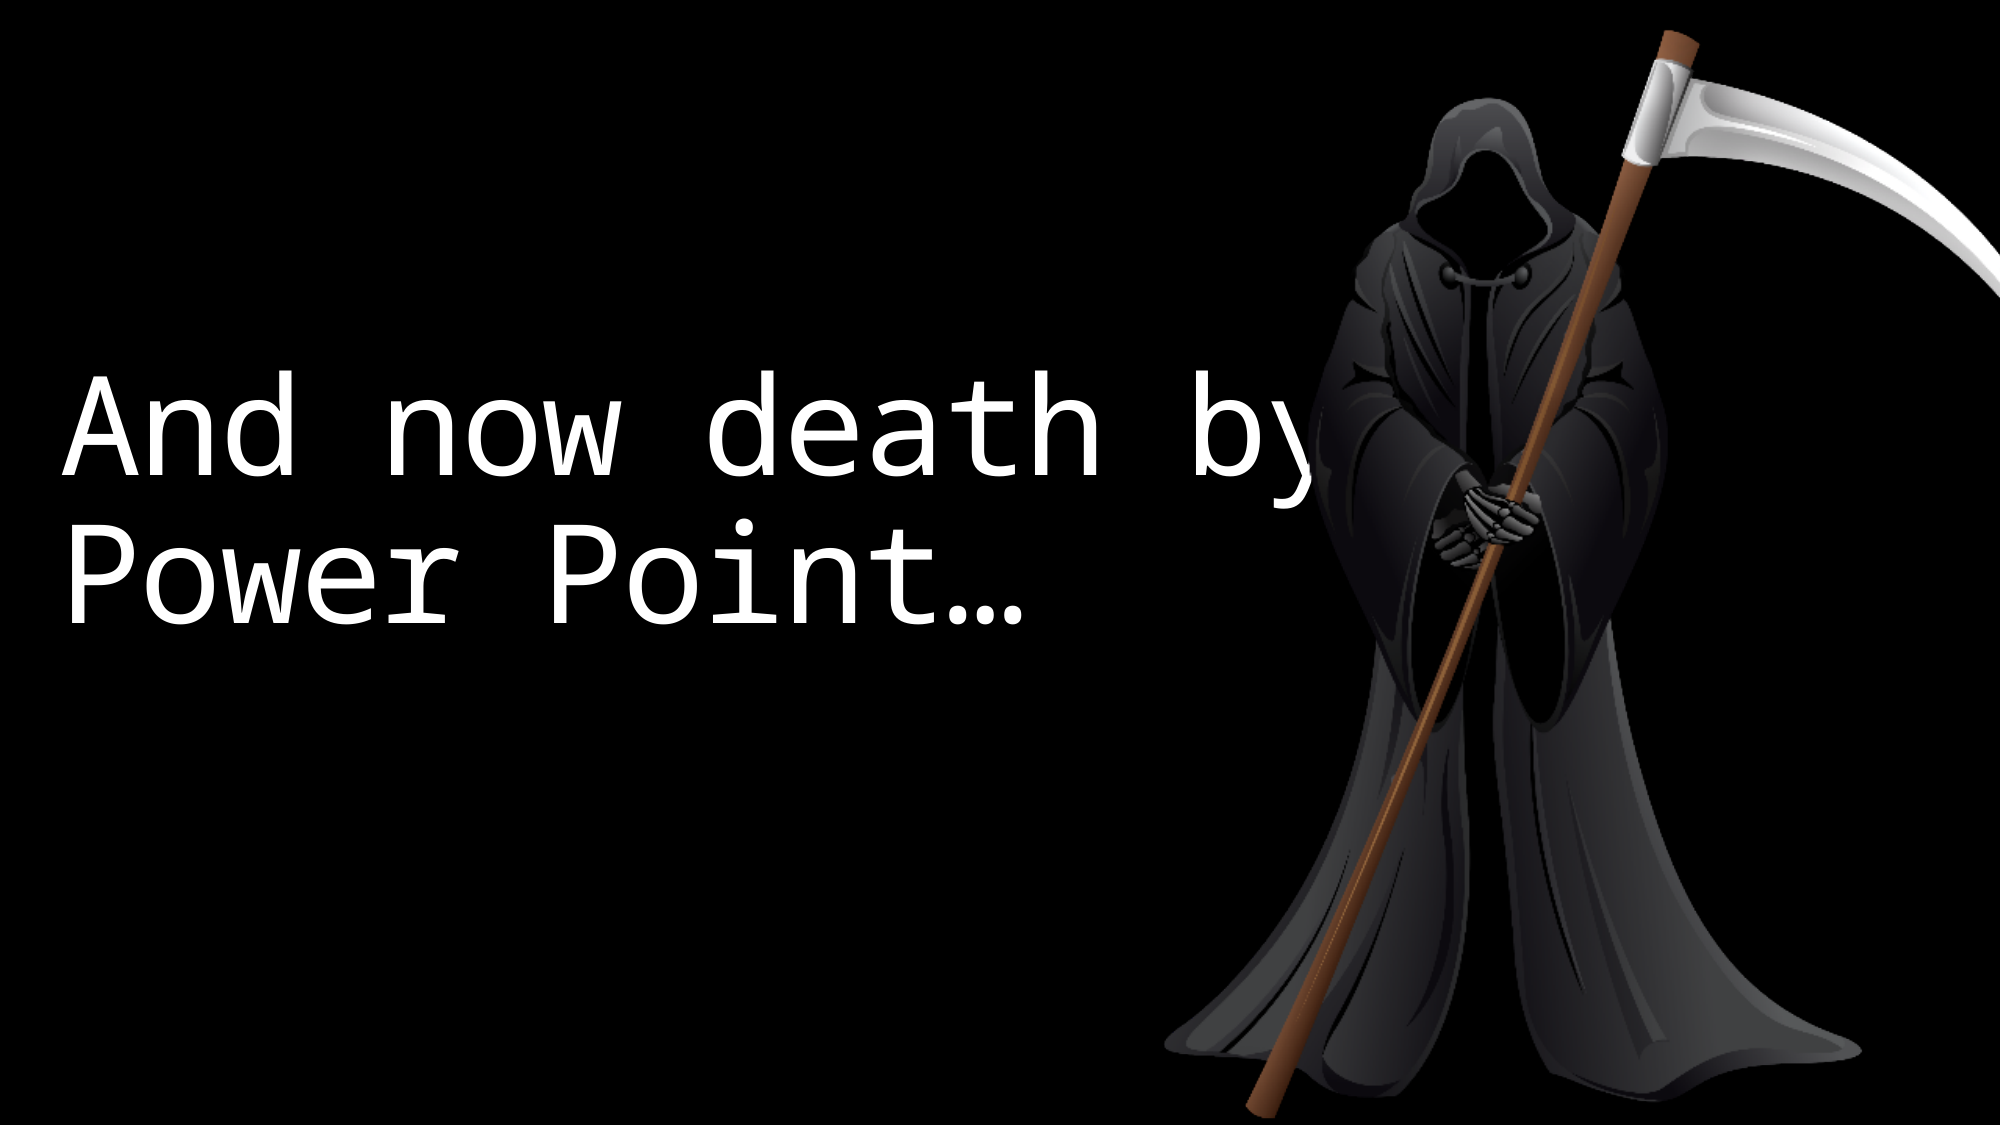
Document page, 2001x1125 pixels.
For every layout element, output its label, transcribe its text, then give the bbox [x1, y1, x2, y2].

picture [1141, 0, 2000, 1125]
title And now death by Power Point… [44, 341, 1141, 672]
